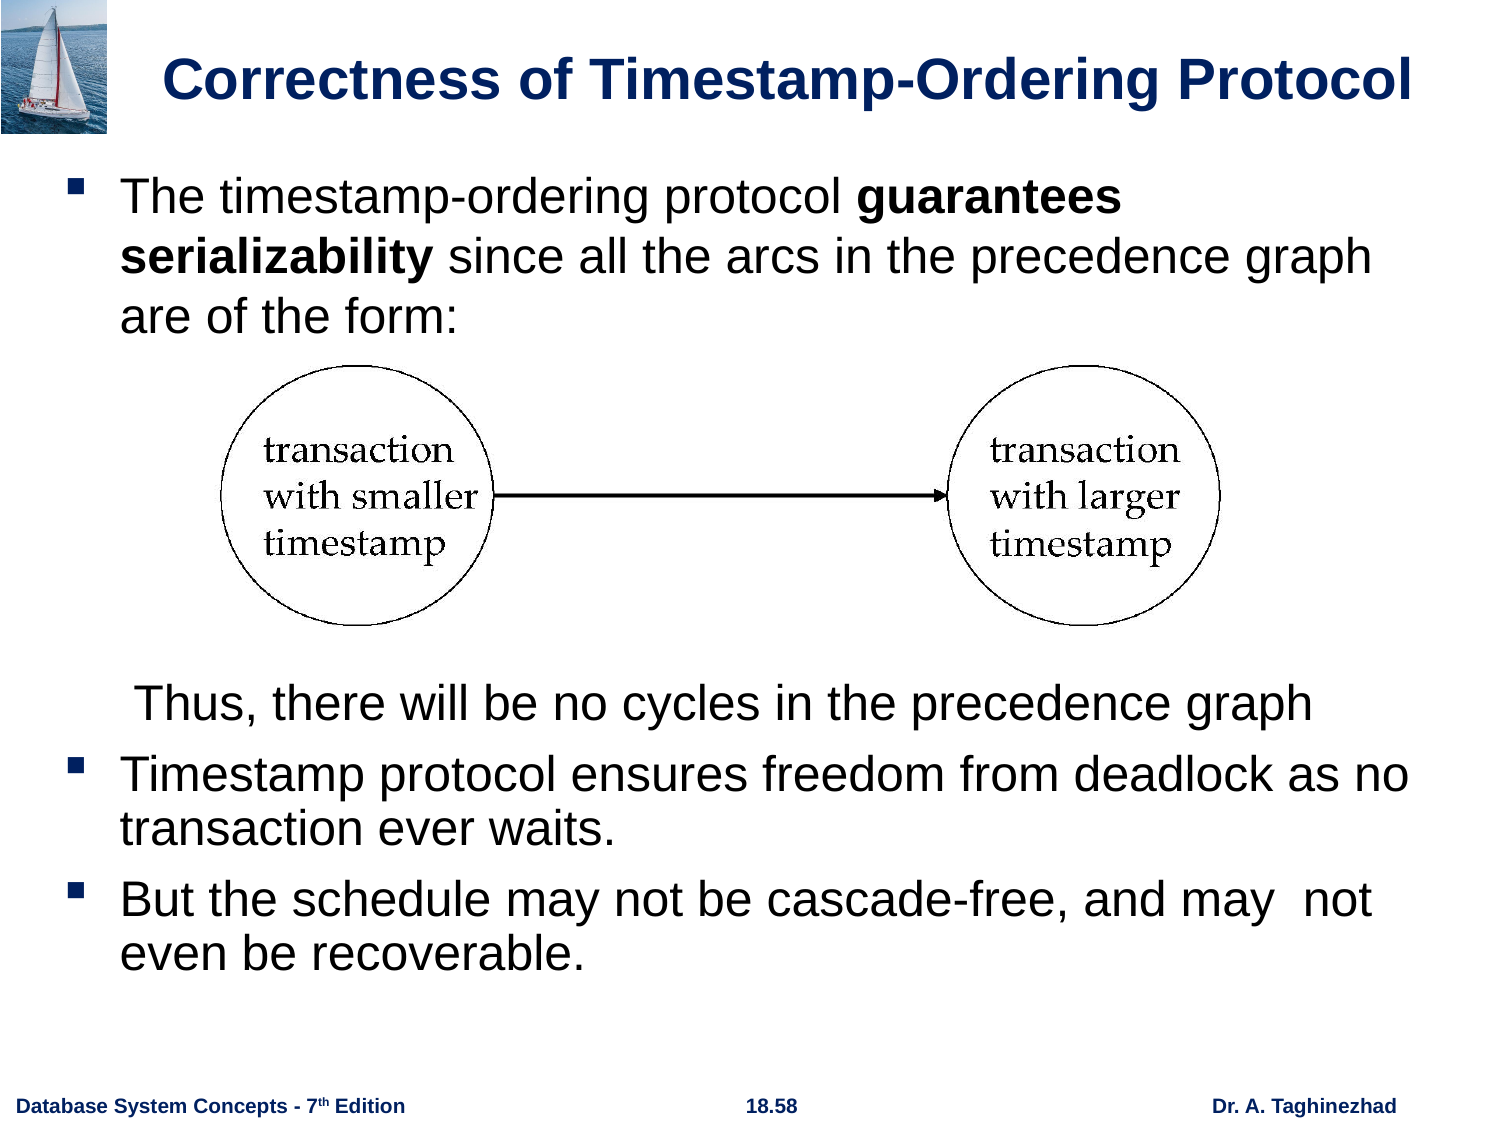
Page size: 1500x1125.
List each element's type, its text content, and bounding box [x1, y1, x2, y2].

picture [1, 0, 107, 134]
list The timestamp-ordering protocol guarantees serializability since all the arcs in the precedence graph are of the form: Thus, there will be no cycles in the precedence graph Timestamp protocol ensures freedom from deadlock as no transaction ever waits. But the schedule may not be cascade-free, and may not even be recoverable. [48, 155, 1436, 1037]
title Correctness of Timestamp-Ordering Protocol [125, 18, 1452, 120]
picture [214, 353, 1226, 635]
